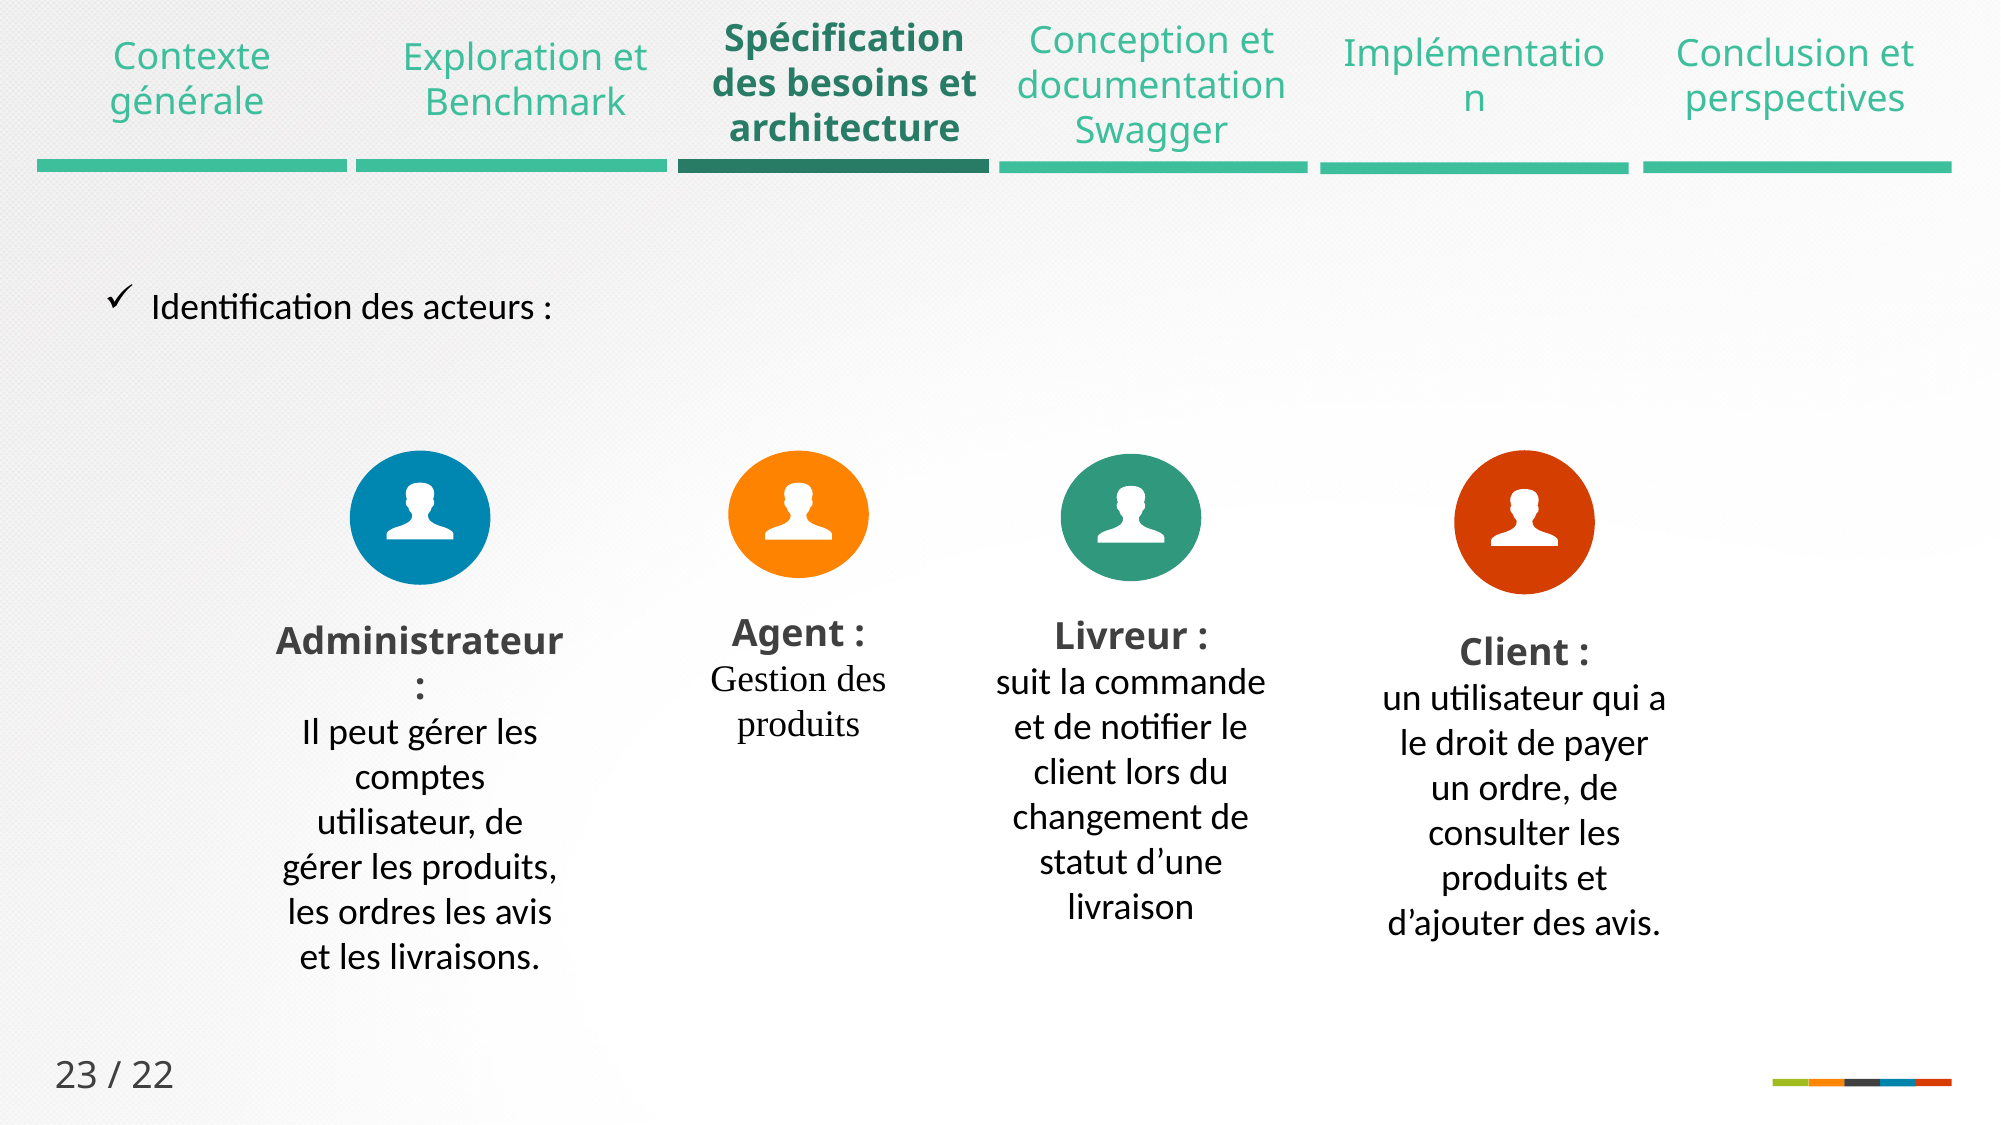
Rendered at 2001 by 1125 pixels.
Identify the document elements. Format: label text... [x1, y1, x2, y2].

text_box Contexte générale [37, 24, 347, 130]
text_box 23 / 22 [37, 1036, 192, 1112]
text_box [1879, 1078, 1915, 1087]
text_box Conclusion et perspectives [1641, 21, 1950, 127]
text_box Spécification des besoins et architecture [690, 6, 999, 157]
text_box Implémentation [1320, 21, 1629, 127]
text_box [1364, 450, 1685, 955]
text_box [1319, 161, 1630, 175]
text_box Conception et documentation Swagger [997, 8, 1306, 159]
text_box [356, 159, 667, 172]
text_box [998, 160, 1309, 174]
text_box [260, 450, 580, 943]
text_box [1772, 1078, 1809, 1087]
text_box [37, 159, 347, 172]
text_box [971, 453, 1291, 938]
text_box [1642, 160, 1953, 174]
text_box [1915, 1078, 1953, 1087]
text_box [638, 450, 959, 753]
text_box [1809, 1078, 1843, 1087]
text_box Exploration et Benchmark [371, 25, 680, 130]
text_box [1843, 1078, 1879, 1087]
text_box Identification des acteurs : [89, 274, 1537, 335]
picture [0, 0, 2001, 1125]
text_box [678, 159, 989, 173]
